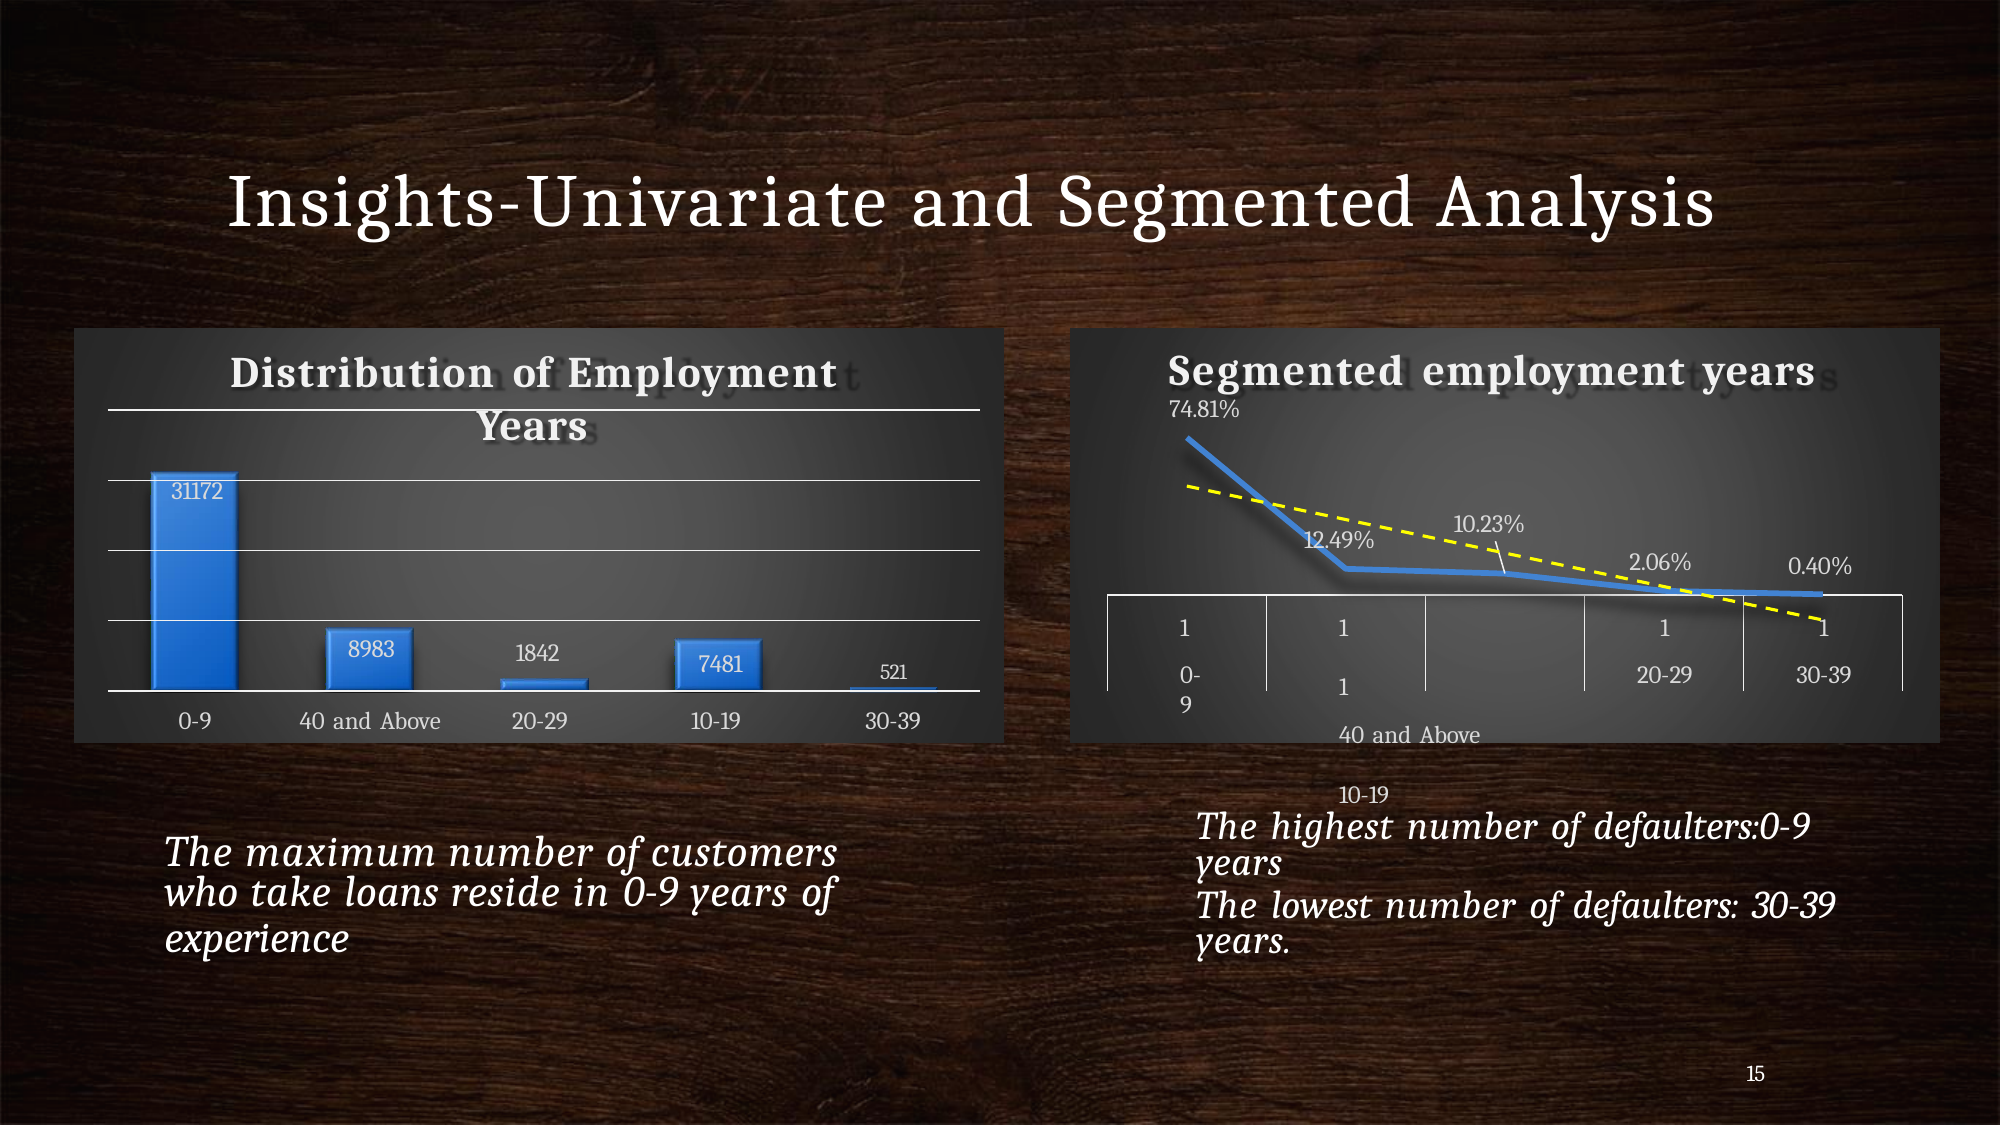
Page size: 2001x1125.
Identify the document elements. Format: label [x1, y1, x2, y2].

text_box [199, 329, 906, 484]
text_box [480, 677, 606, 694]
picture [0, 0, 2000, 1125]
text_box [655, 637, 780, 694]
text_box [1070, 327, 1940, 743]
text_box [306, 627, 431, 694]
text_box [73, 327, 1004, 743]
